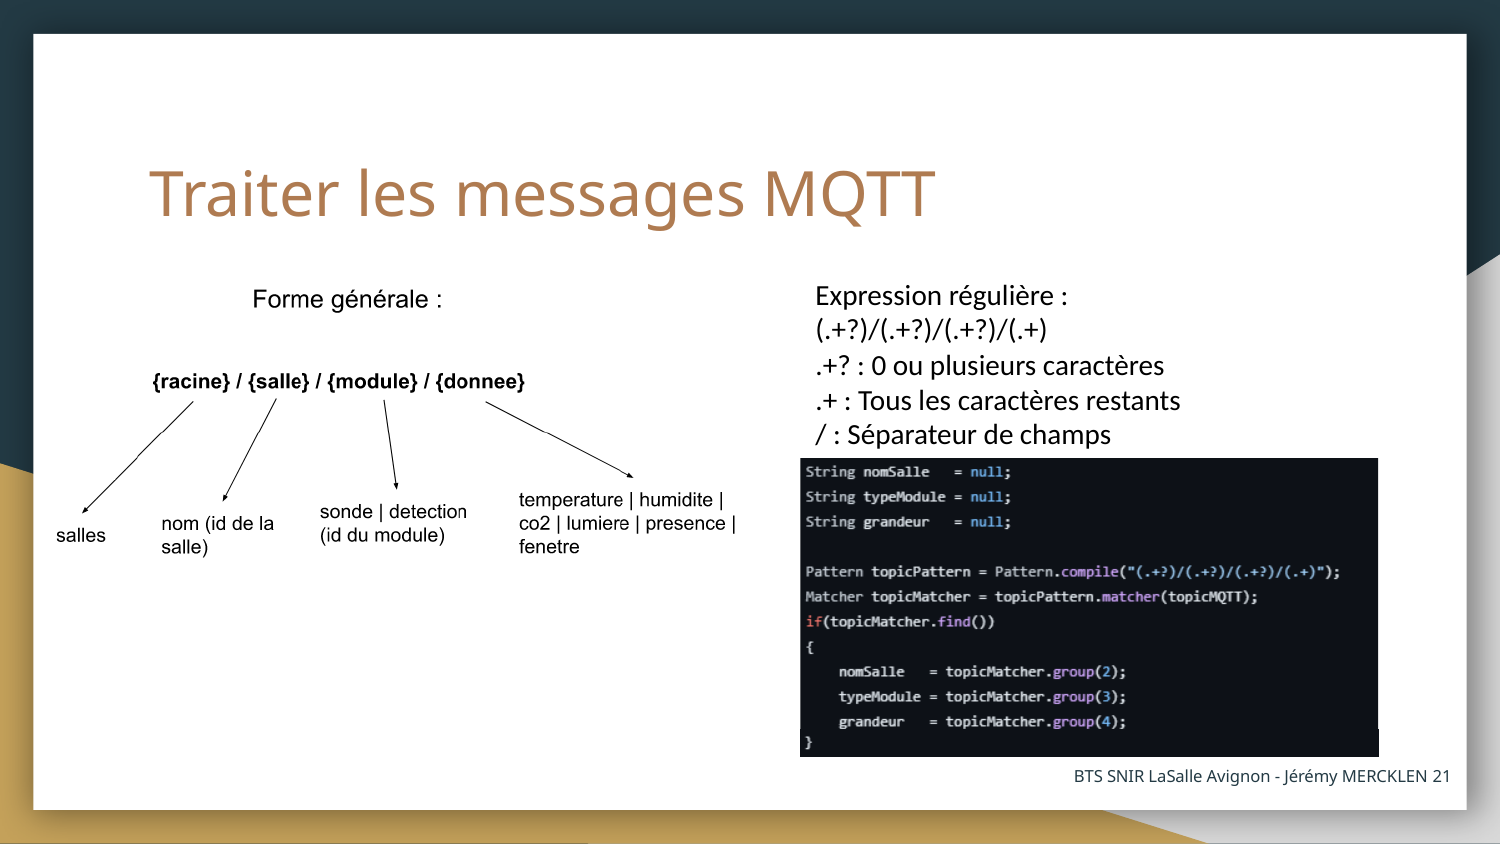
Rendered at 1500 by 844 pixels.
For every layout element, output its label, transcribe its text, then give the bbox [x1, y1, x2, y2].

title Traiter les messages MQTT [134, 138, 1366, 296]
picture [35, 236, 746, 581]
picture [800, 458, 1379, 757]
slide_number BTS SNIR LaSalle Avignon - Jérémy MERCKLEN ‹#› [974, 745, 1467, 810]
text_box Expression régulière : (.+?)/(.+?)/(.+?)/(.+) .+? : 0 ou plusieurs caractères .+ : Tous les caractères restants / : Séparateur de champs [800, 260, 1260, 458]
